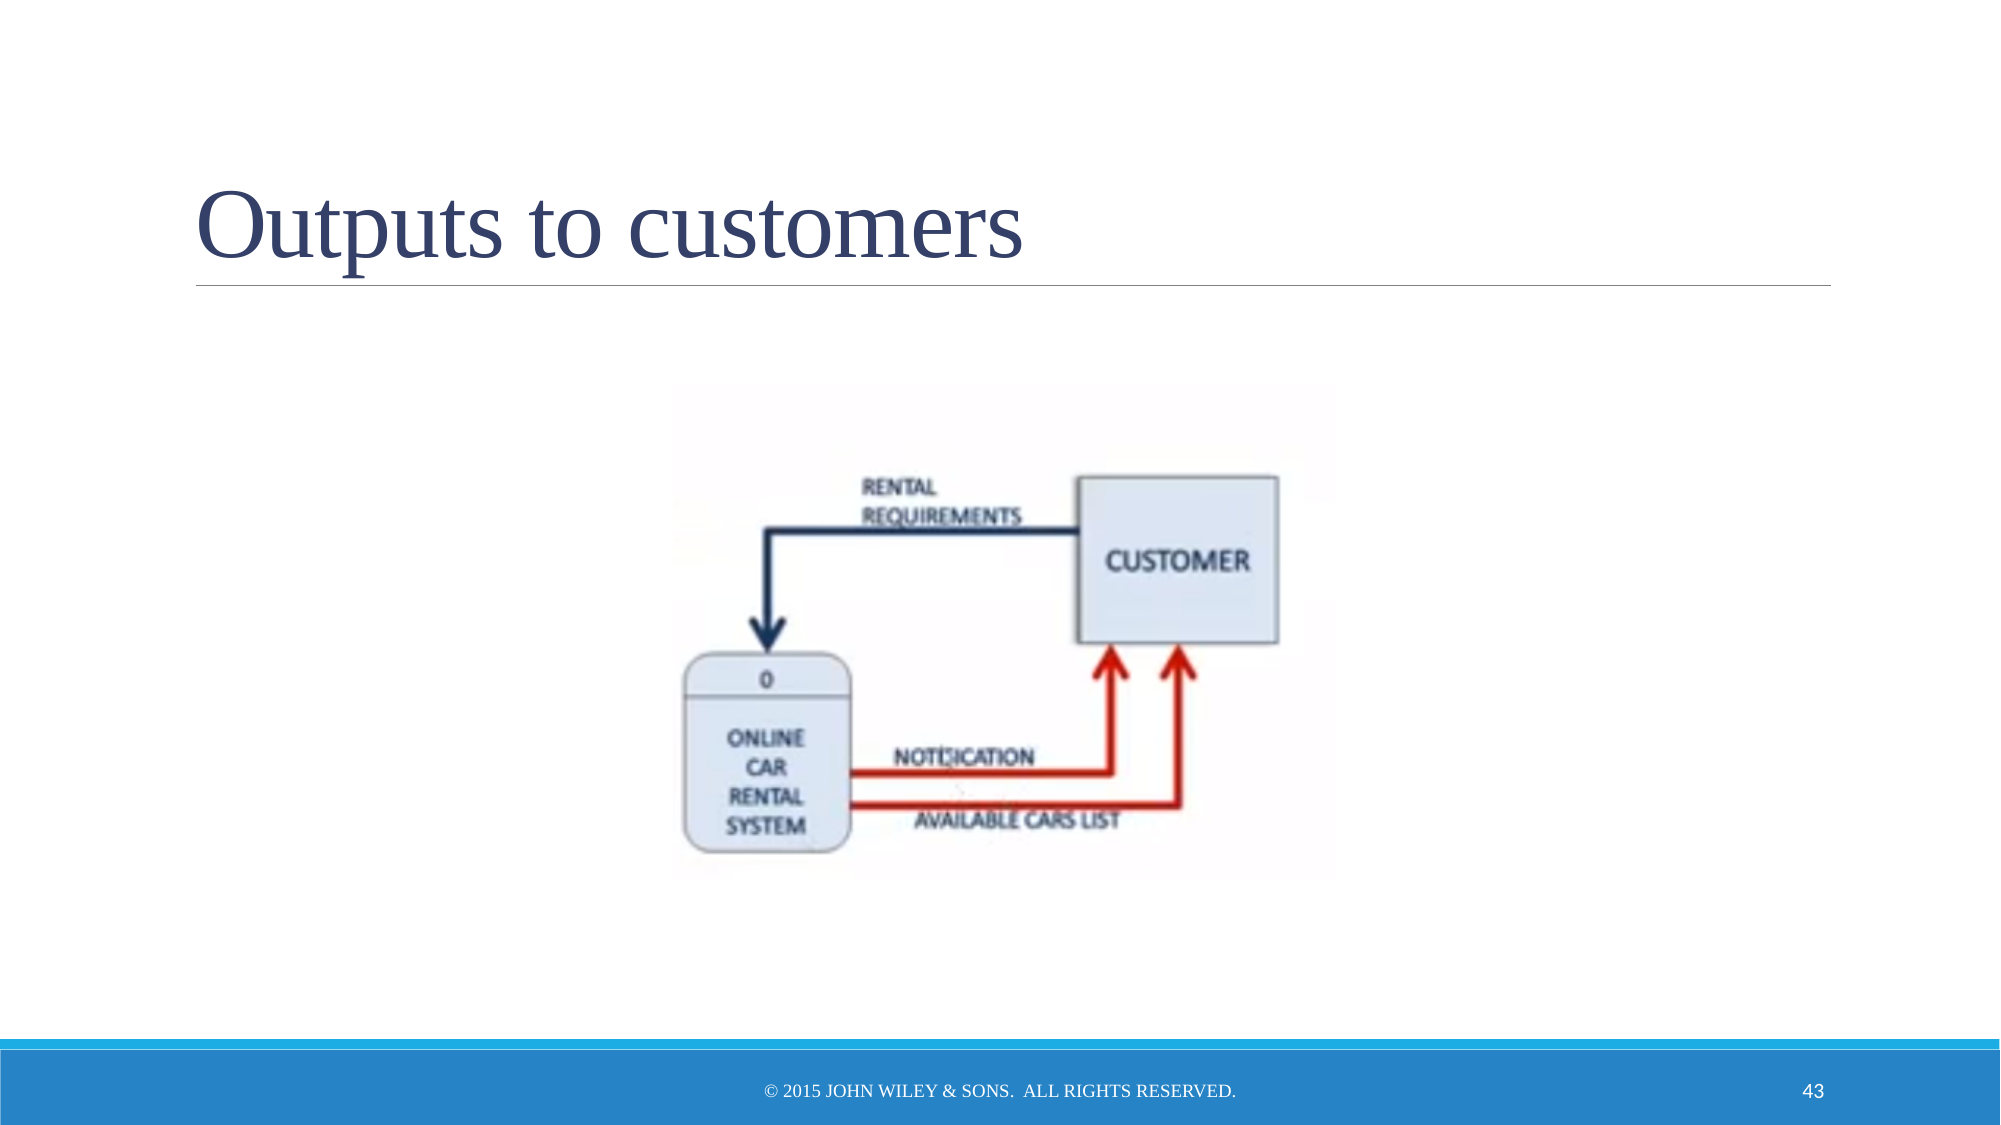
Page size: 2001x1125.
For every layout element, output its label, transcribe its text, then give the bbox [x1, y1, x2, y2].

footer © 2015 John Wiley & Sons. All Rights Reserved. [604, 1059, 1396, 1120]
title Outputs to customers [180, 47, 1830, 285]
slide_number 43 [1624, 1059, 1840, 1120]
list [673, 385, 1337, 881]
